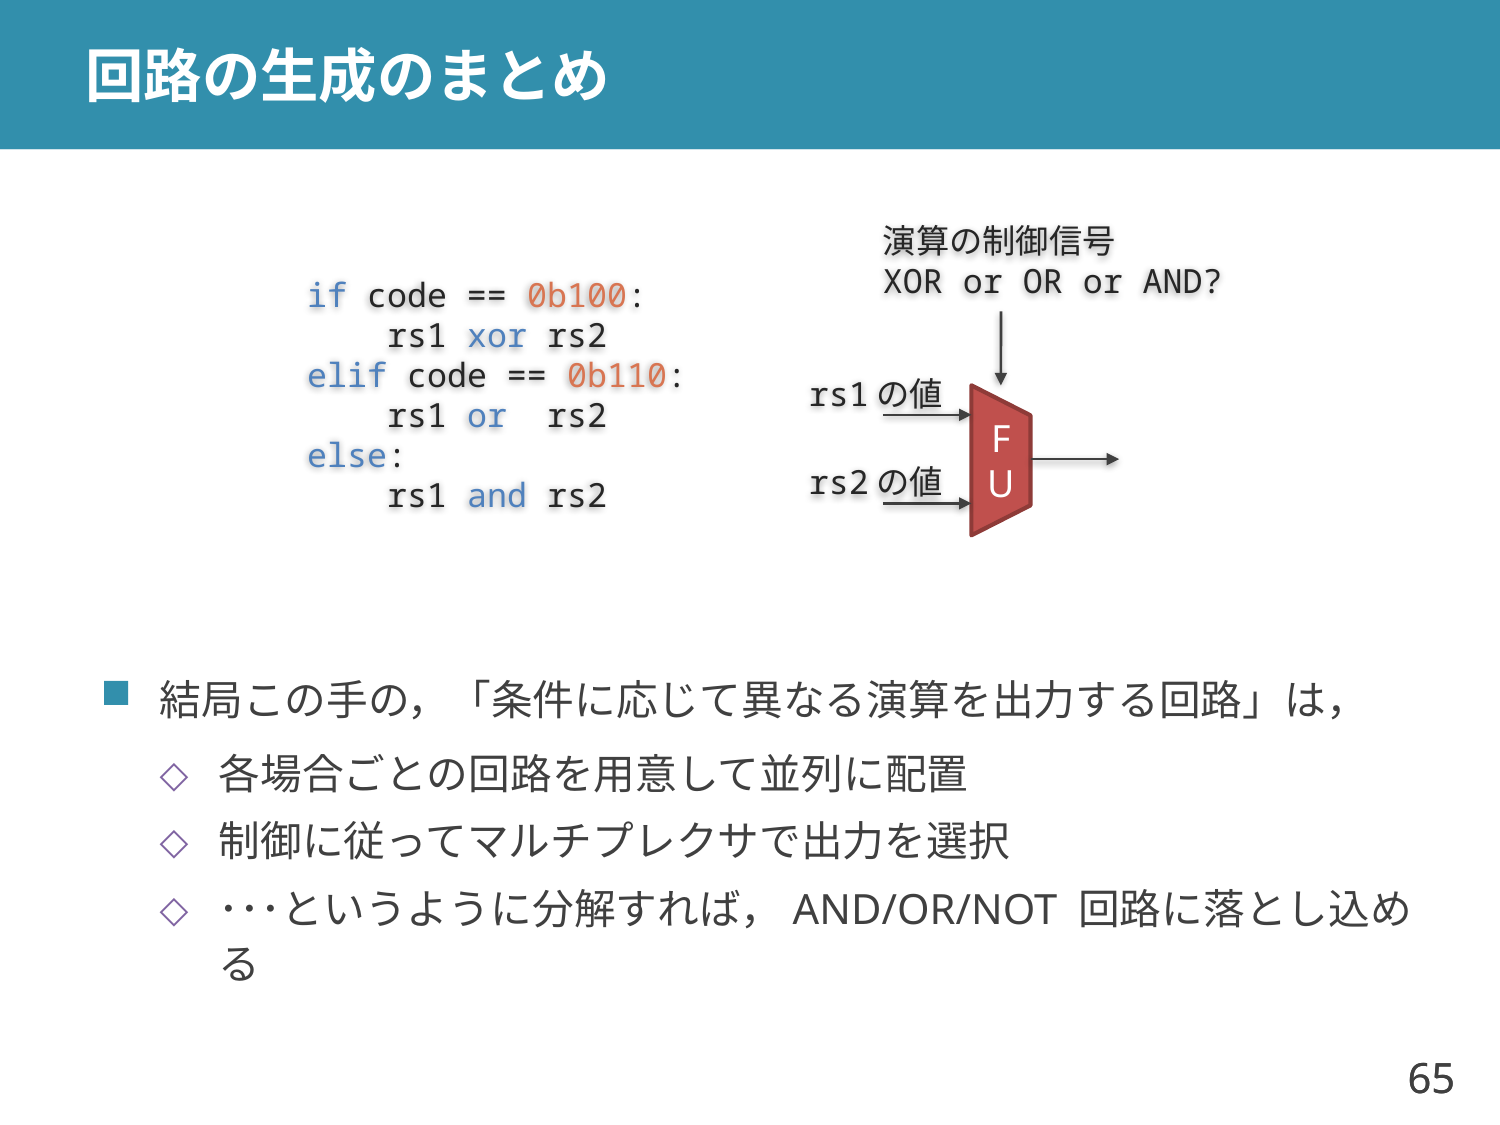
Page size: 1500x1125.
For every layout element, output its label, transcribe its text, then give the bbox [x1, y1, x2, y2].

text_box if code == 0b100: rs1 xor rs2 elif code == 0b110: rs1 or rs2 else: rs1 and rs2 [291, 266, 677, 519]
text_box rs1の値 [793, 370, 884, 416]
text_box FU [969, 383, 1033, 538]
title 回路の生成のまとめ [70, 0, 1500, 150]
list 結局この手の，「条件に応じて異なる演算を出力する回路」は， 各場合ごとの回路を用意して並列に配置 制御に従ってマルチプレクサで出力を選択 ･･･というように分解すれば，AND/OR/NOT 回路に落とし込める [85, 754, 1445, 903]
text_box rs2の値 [793, 458, 884, 504]
text_box 演算の制御信号 XOR or OR or AND? [867, 237, 1120, 283]
